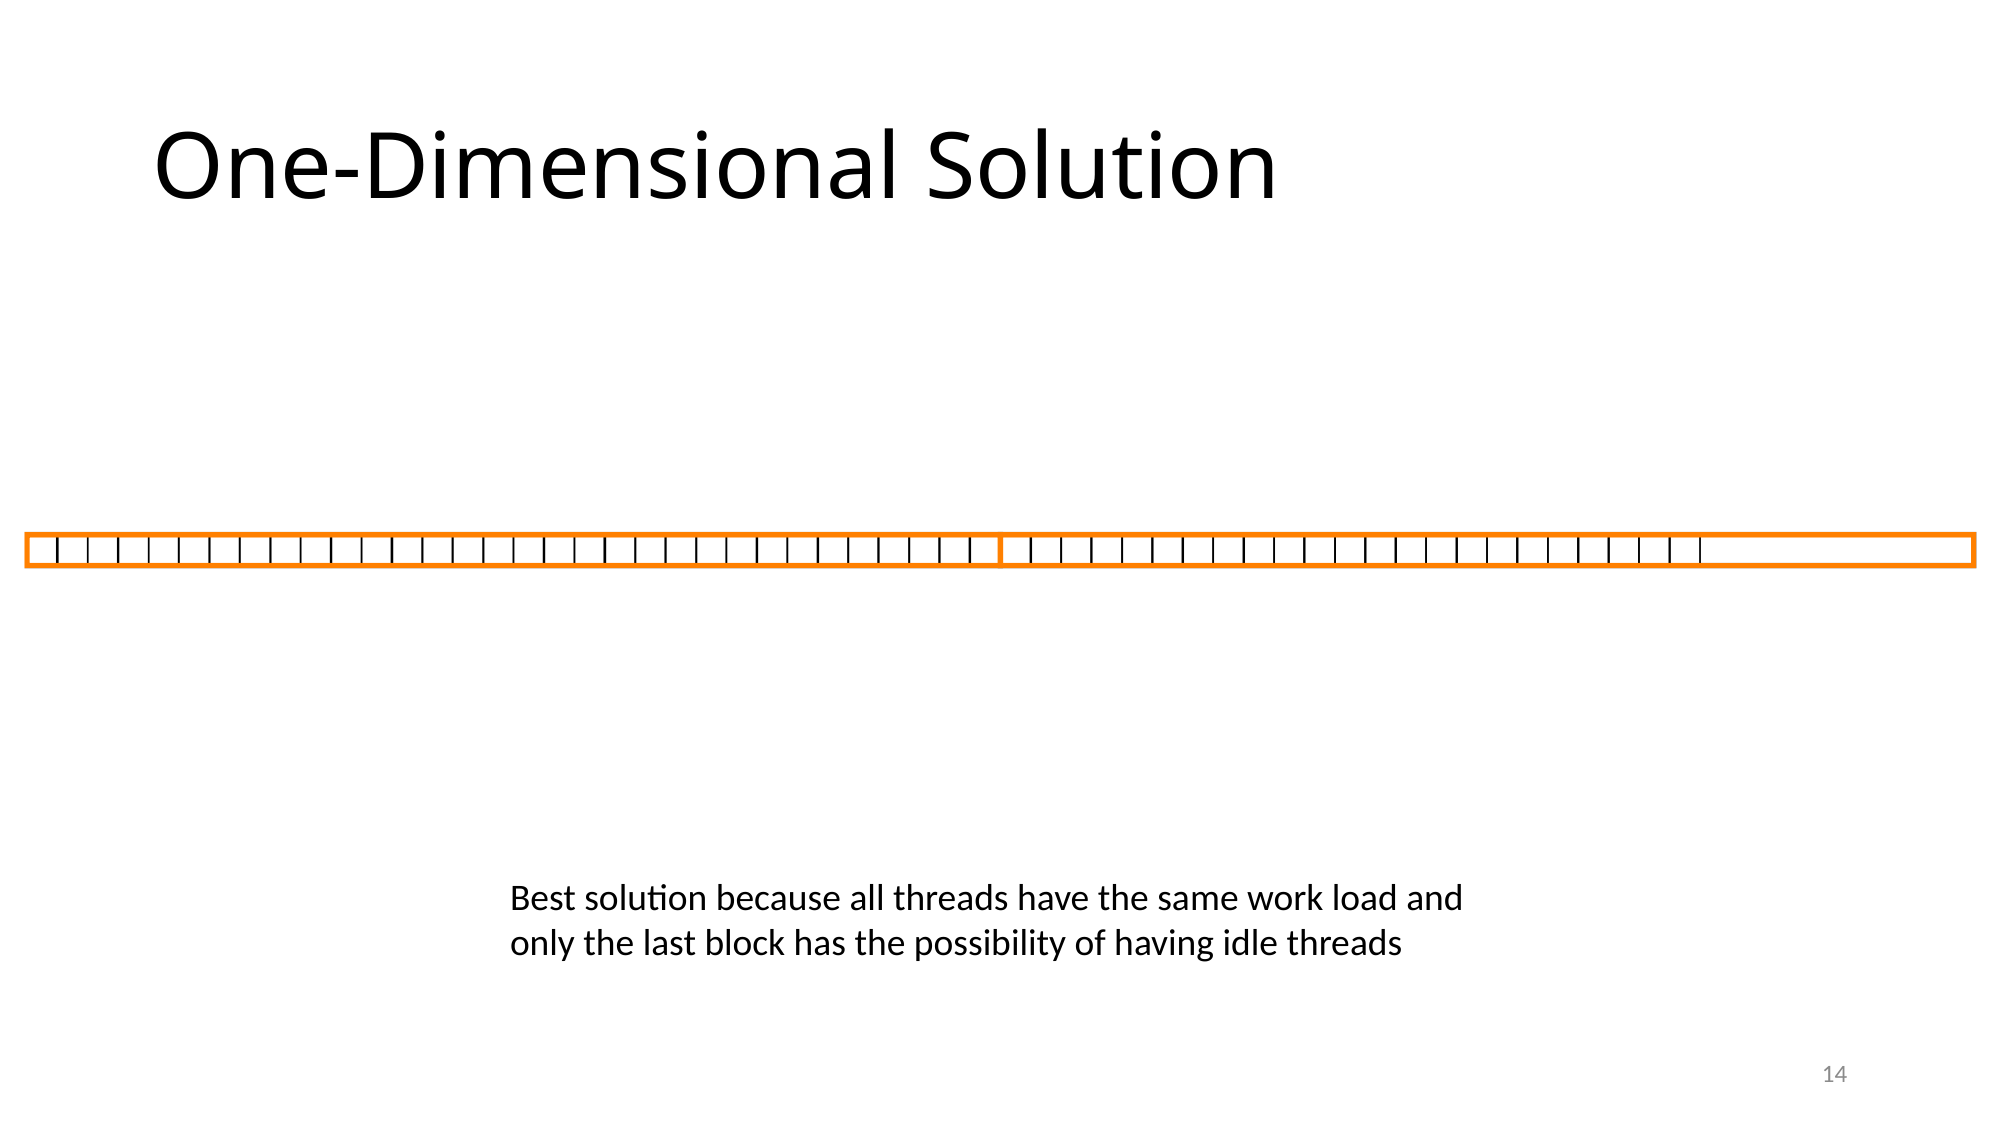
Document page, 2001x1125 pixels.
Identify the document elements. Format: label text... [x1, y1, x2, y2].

title One-Dimensional Solution [137, 59, 1863, 278]
picture [0, 495, 2000, 605]
text_box Best solution because all threads have the same work load and only the last block has the possibility of having idle threads [495, 865, 1505, 971]
slide_number 14 [1412, 1042, 1863, 1103]
